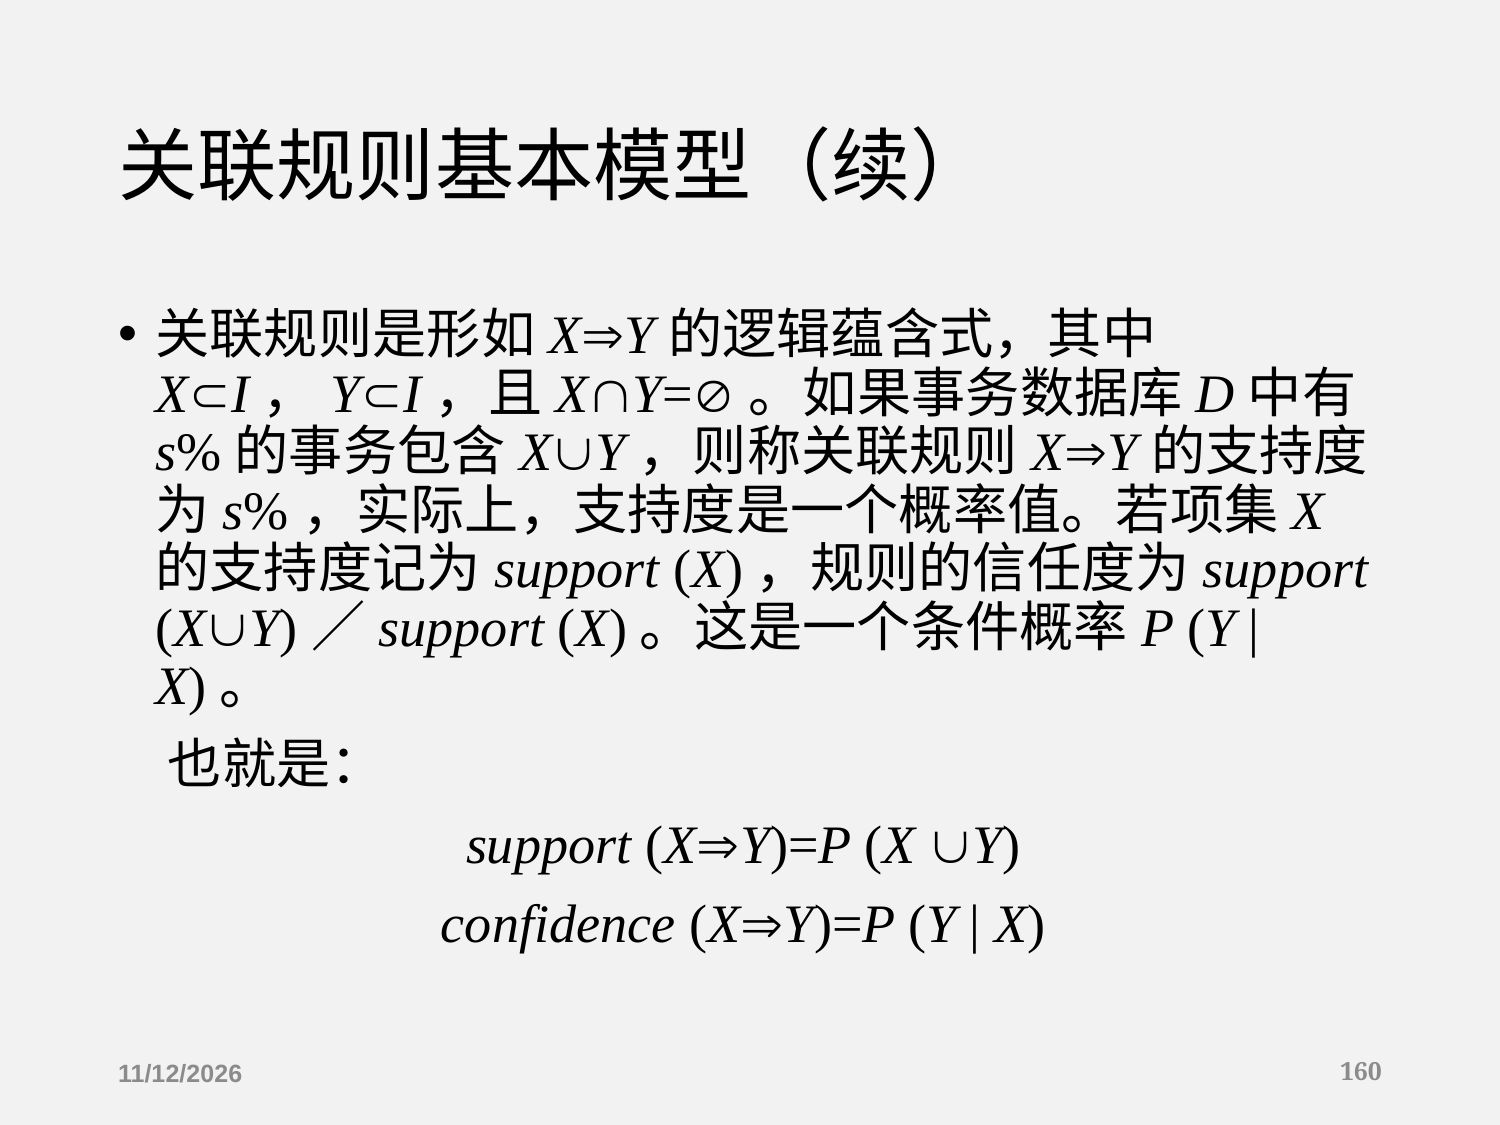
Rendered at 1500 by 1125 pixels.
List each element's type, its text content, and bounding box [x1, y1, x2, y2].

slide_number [103, 1042, 441, 1103]
list 关联规则是形如XY的逻辑蕴含式，其中XI，YI，且XY=。如果事务数据库D中有s%的事务包含XY，则称关联规则XY的支持度为s%，实际上，支持度是一个概率值。若项集X的支持度记为support (X)，规则的信任度为support (XY)／support (X)。这是一个条件概率P (Y | X)。 也就是： support (XY)=P (X Y) confidence (XY)=P (Y | X) [103, 299, 1397, 1014]
slide_number 160 [1059, 1042, 1397, 1103]
title 关联规则基本模型（续） [103, 59, 1397, 278]
